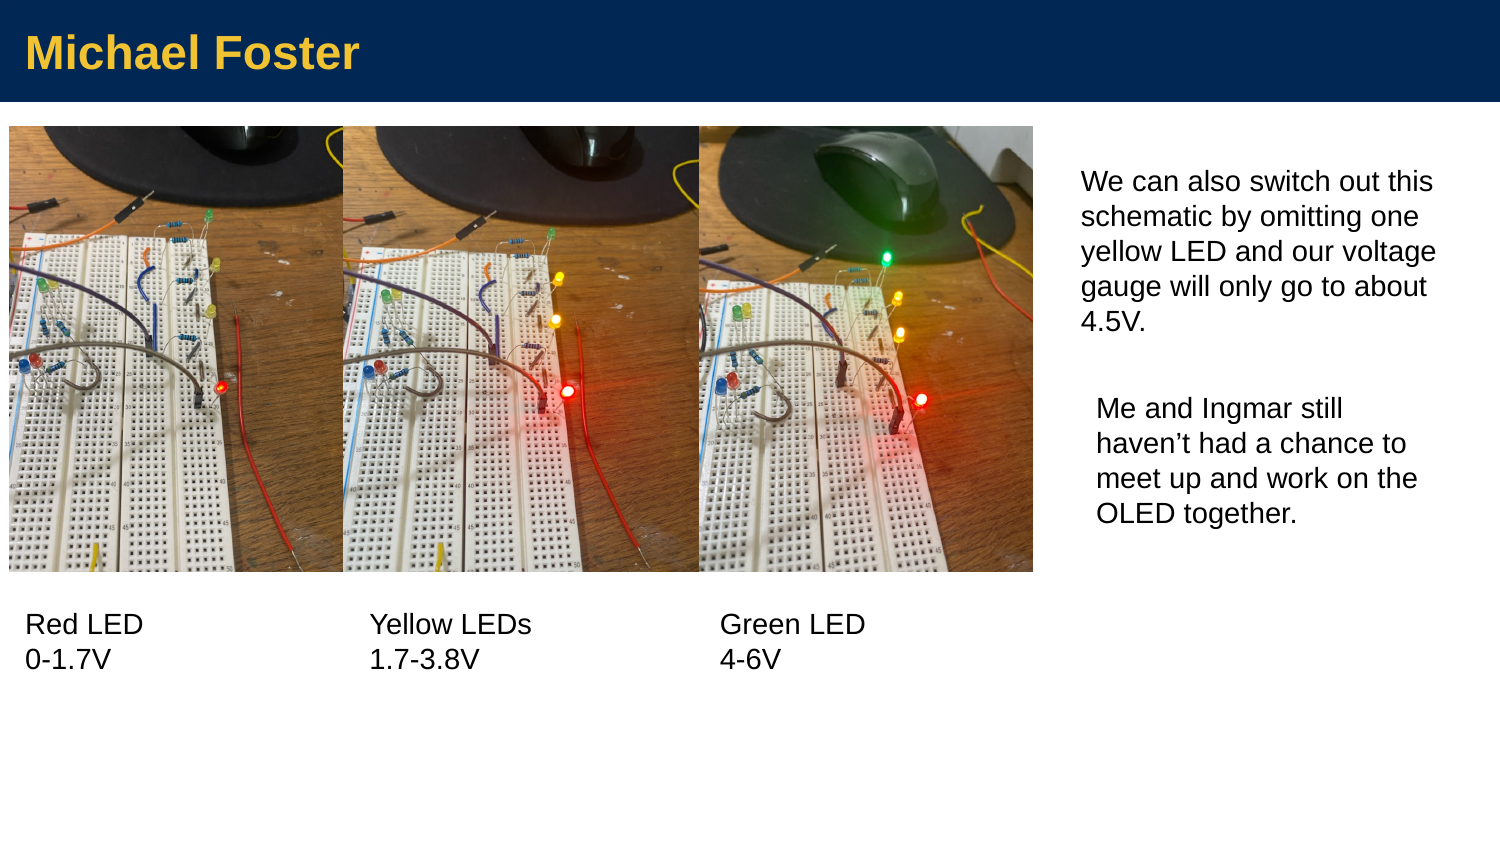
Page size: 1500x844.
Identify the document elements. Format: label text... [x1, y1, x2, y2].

picture [0, 0, 1500, 103]
text_box We can also switch out this schematic by omitting one yellow LED and our voltage gauge will only go to about 4.5V. [1065, 147, 1467, 353]
text_box Green LED 4-6V [704, 590, 1027, 691]
text_box Red LED 0-1.7V [10, 590, 253, 691]
text_box Yellow LEDs 1.7-3.8V [354, 590, 688, 691]
picture [9, 126, 1033, 572]
text_box Me and Ingmar still haven’t had a chance to meet up and work on the OLED together. [1081, 374, 1438, 545]
